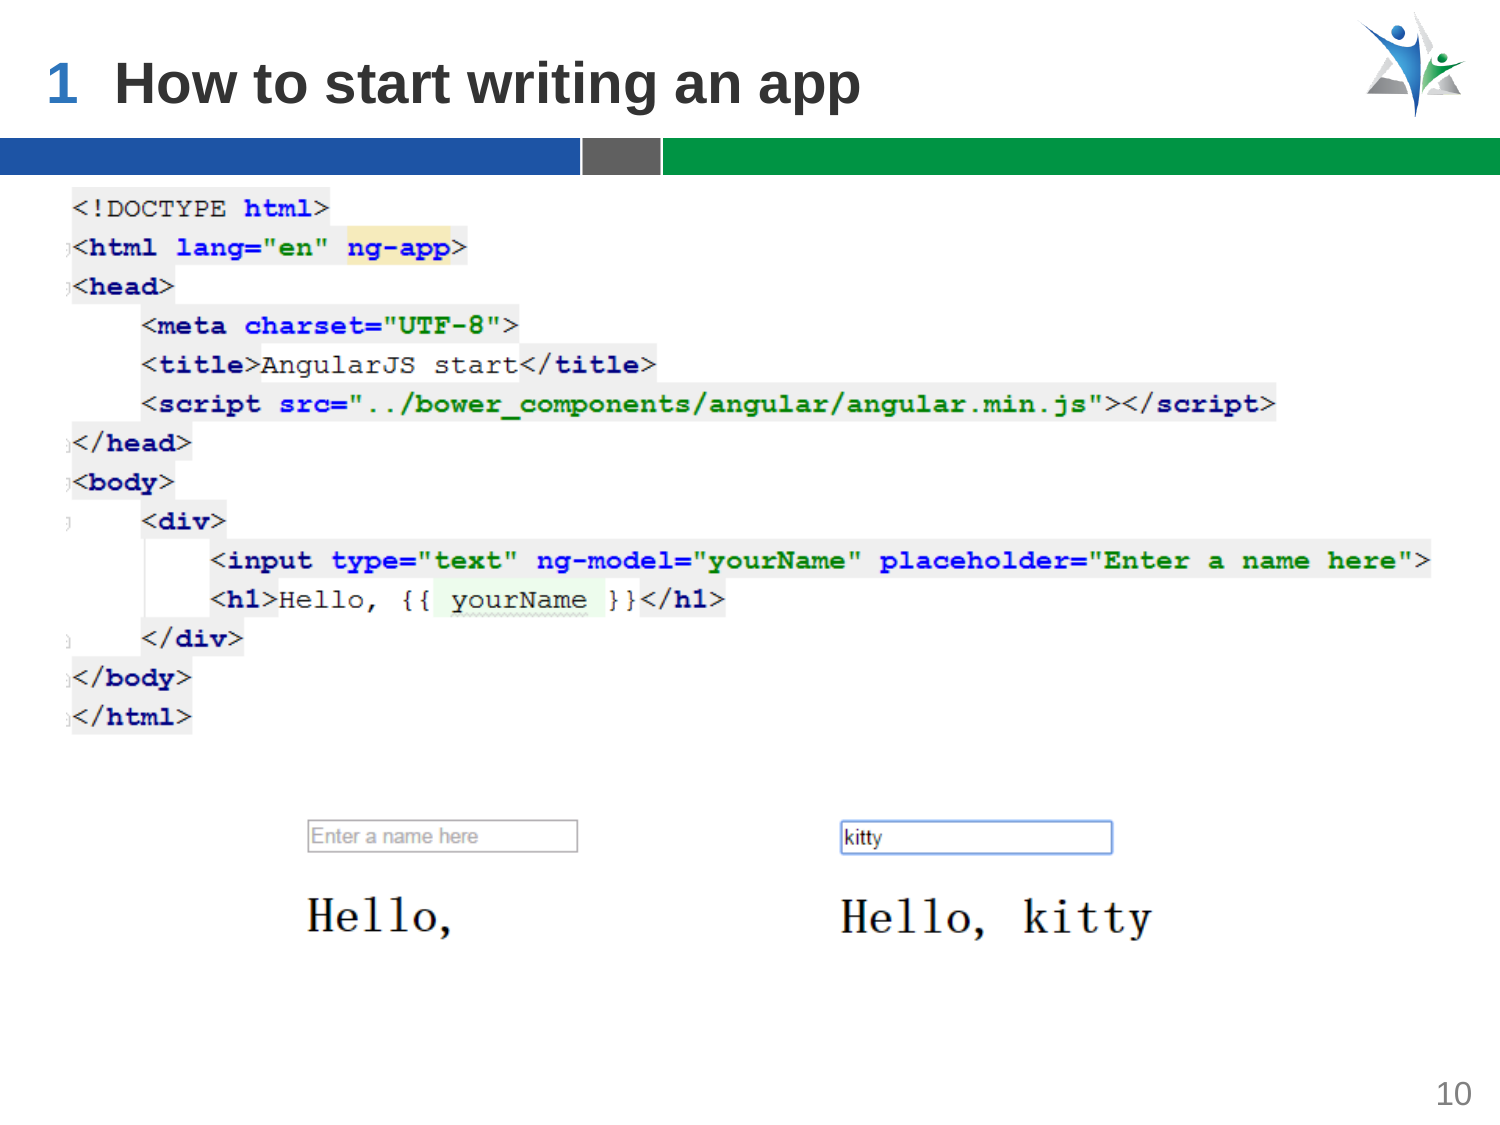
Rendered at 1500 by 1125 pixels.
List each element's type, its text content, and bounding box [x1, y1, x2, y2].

picture [65, 187, 1447, 752]
picture [1350, 12, 1476, 117]
list 1 [24, 37, 99, 124]
picture [299, 812, 619, 963]
list How to start writing an app [99, 37, 1413, 124]
picture [0, 138, 1500, 175]
picture [832, 815, 1238, 988]
